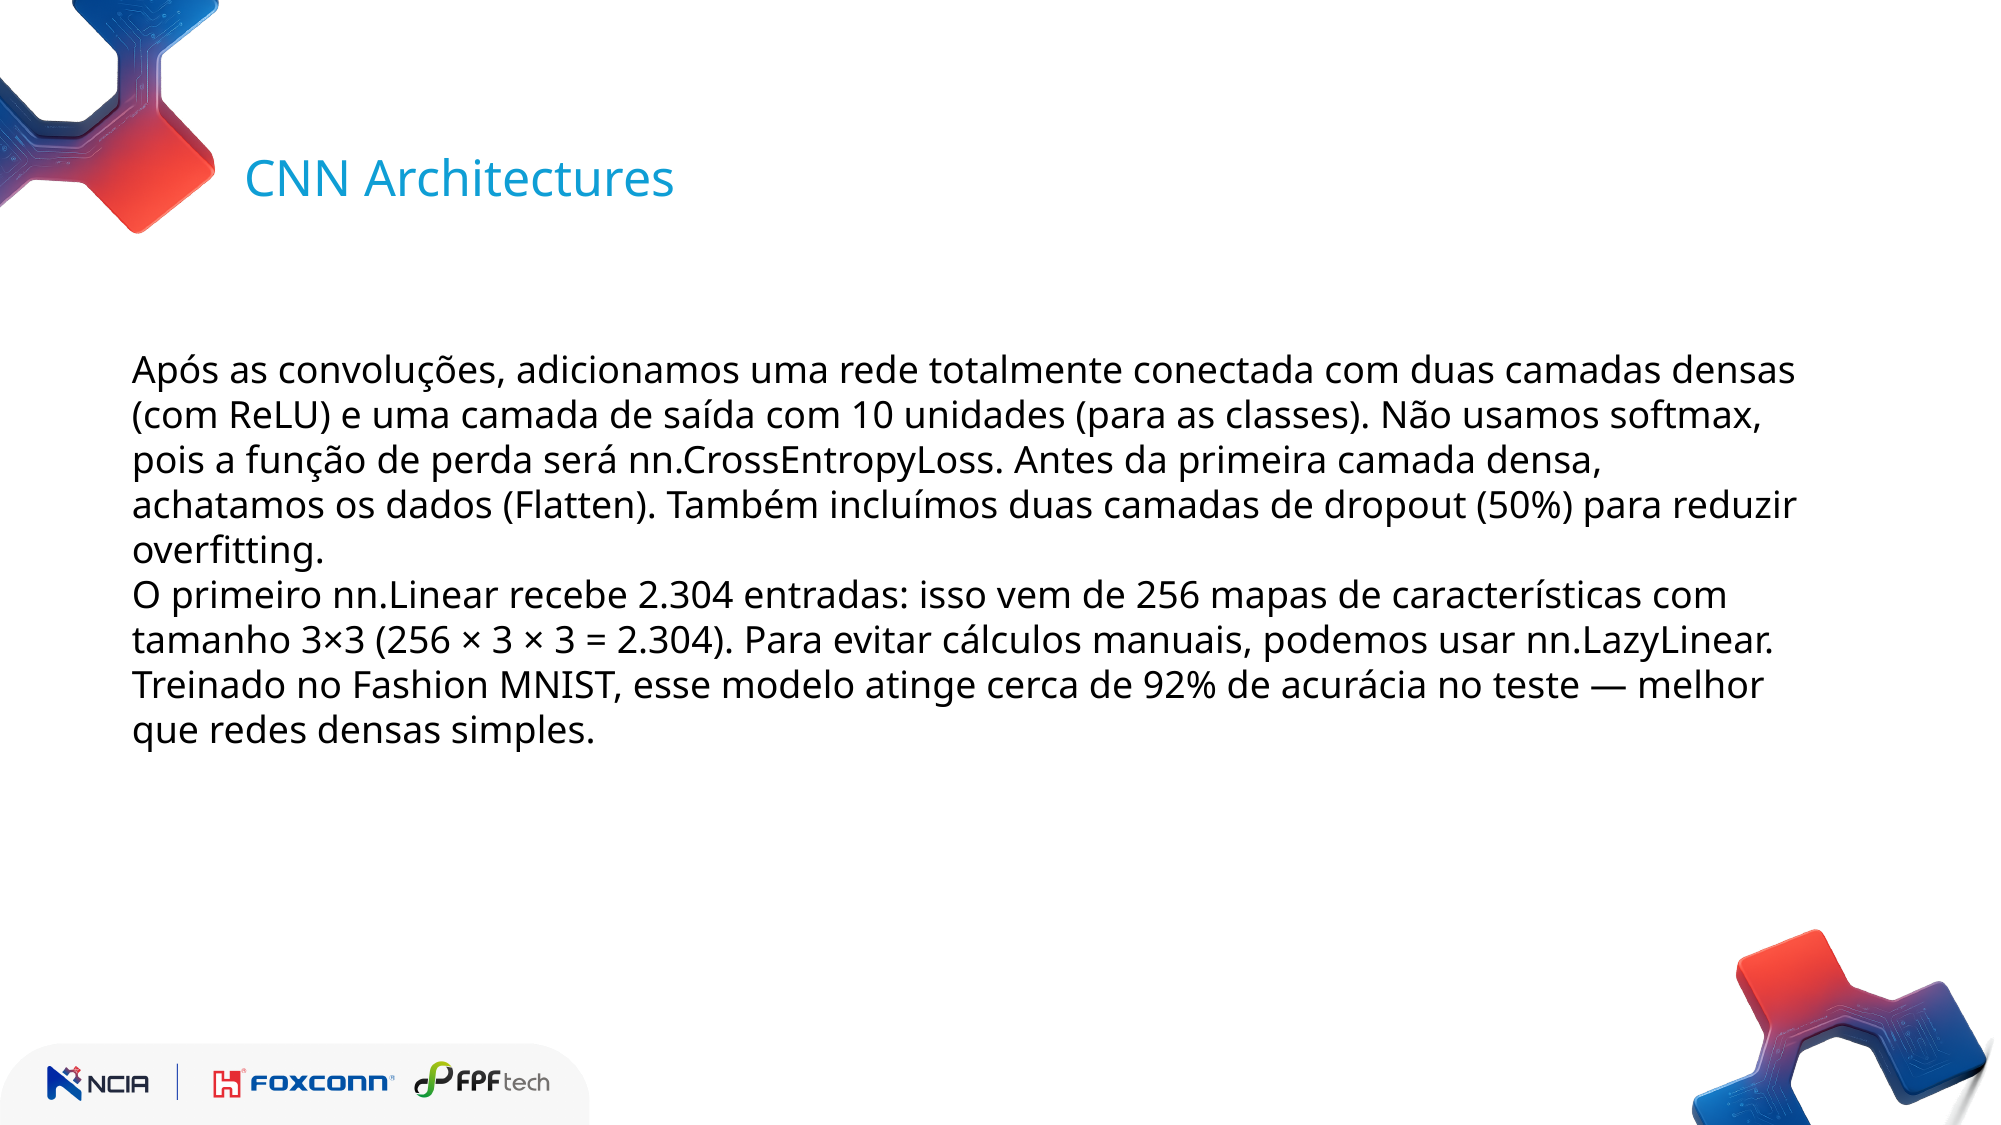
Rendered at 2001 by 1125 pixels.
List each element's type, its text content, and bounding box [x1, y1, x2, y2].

text_box CNN Architectures [229, 139, 1280, 215]
picture [0, 0, 250, 246]
picture [0, 991, 590, 1125]
text_box Após as convoluções, adicionamos uma rede totalmente conectada com duas camadas densas (com ReLU) e uma camada de saída com 10 unidades (para as classes). Não usamos softmax, pois a função de perda será nn.CrossEntropyLoss. Antes da primeira camada densa, achatamos os dados (Flatten). Também incluímos duas camadas de dropout (50%) para reduzir overfitting. O primeiro nn.Linear recebe 2.304 entradas: isso vem de 256 mapas de características com tamanho 3×3 (256 × 3 × 3 = 2.304). Para evitar cálculos manuais, podemos usar nn.LazyLinear. Treinado no Fashion MNIST, esse modelo atinge cerca de 92% de acurácia no teste — melhor que redes densas simples. [117, 338, 1820, 759]
picture [1667, 911, 2001, 1125]
